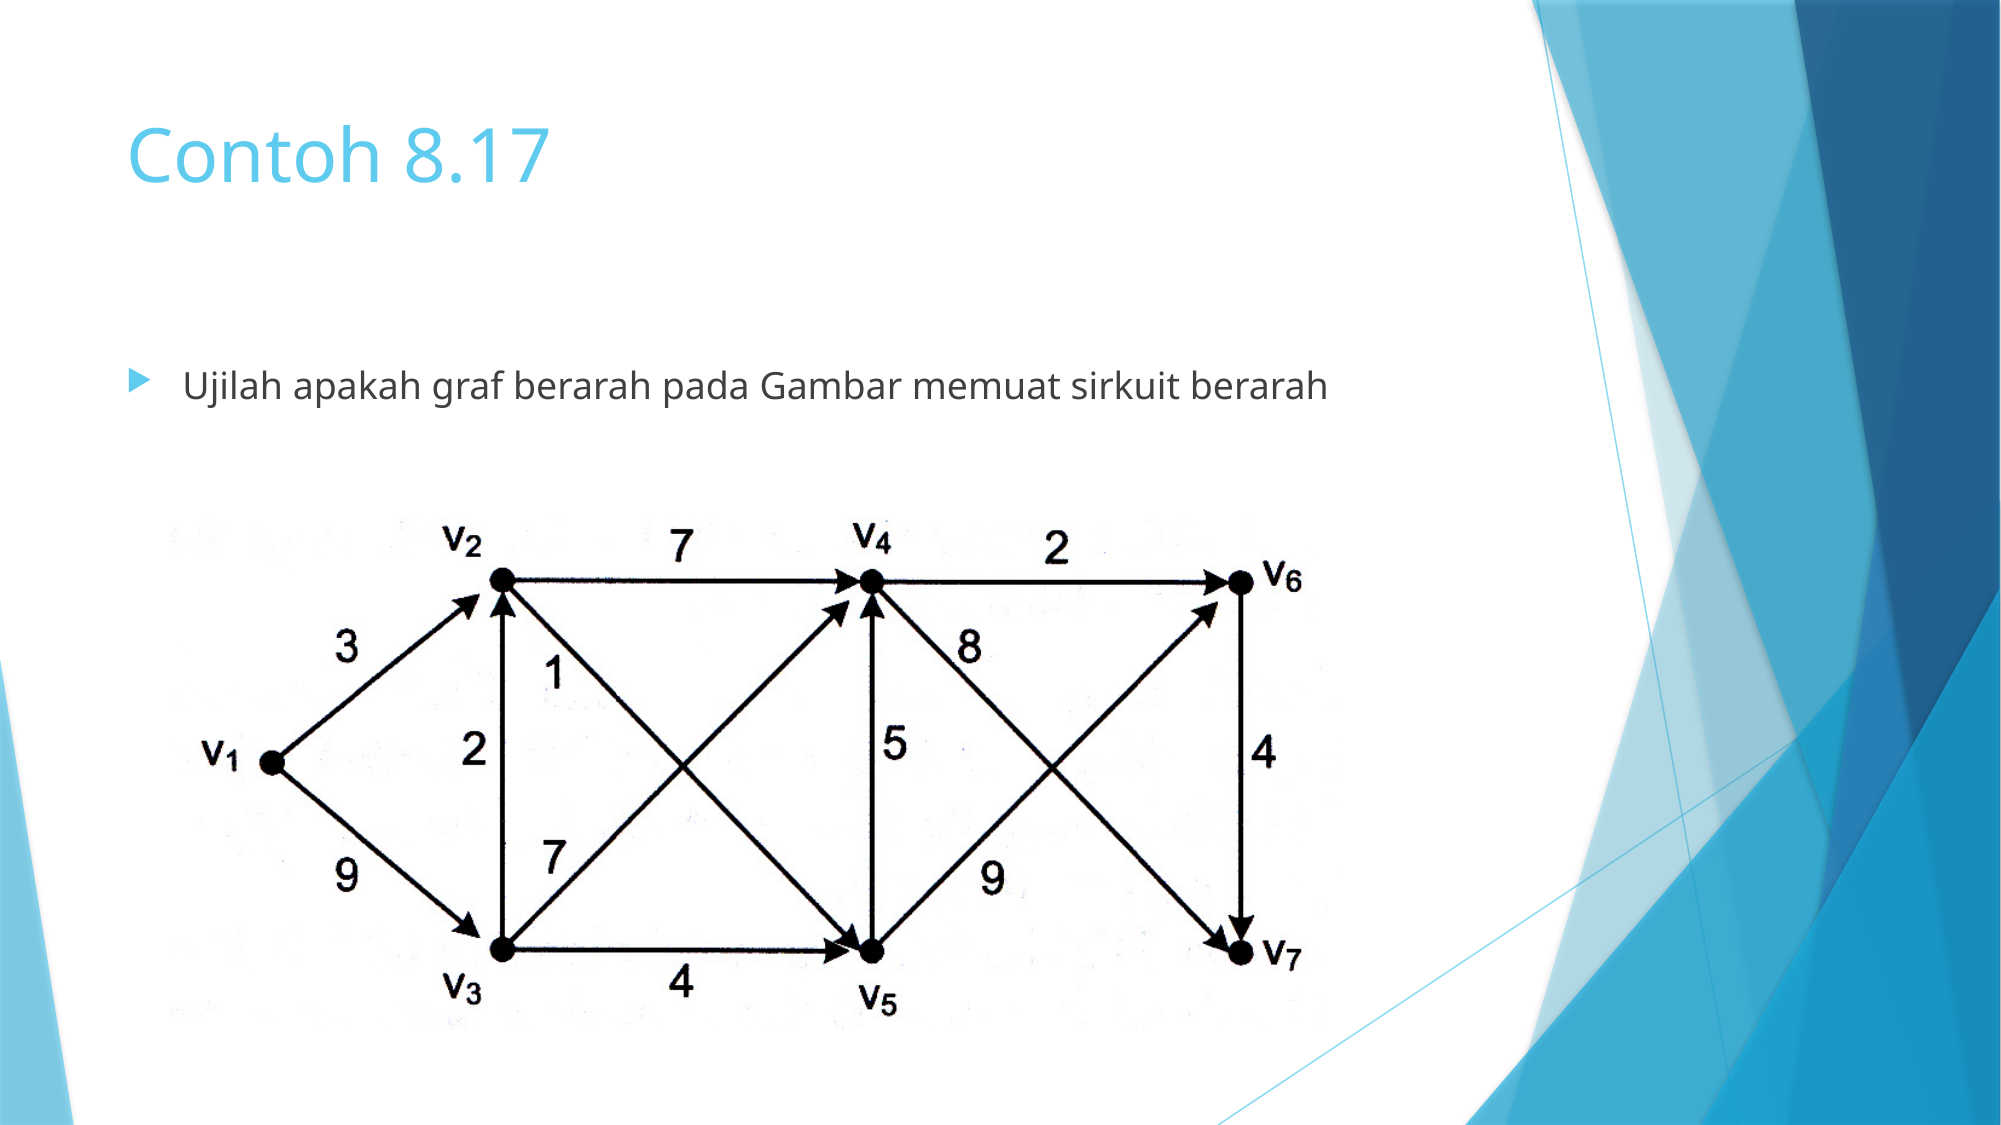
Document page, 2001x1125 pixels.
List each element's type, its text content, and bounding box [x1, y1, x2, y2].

list Ujilah apakah graf berarah pada Gambar memuat sirkuit berarah [111, 354, 1522, 458]
title Contoh 8.17 [111, 99, 1522, 317]
picture [169, 511, 1341, 1030]
